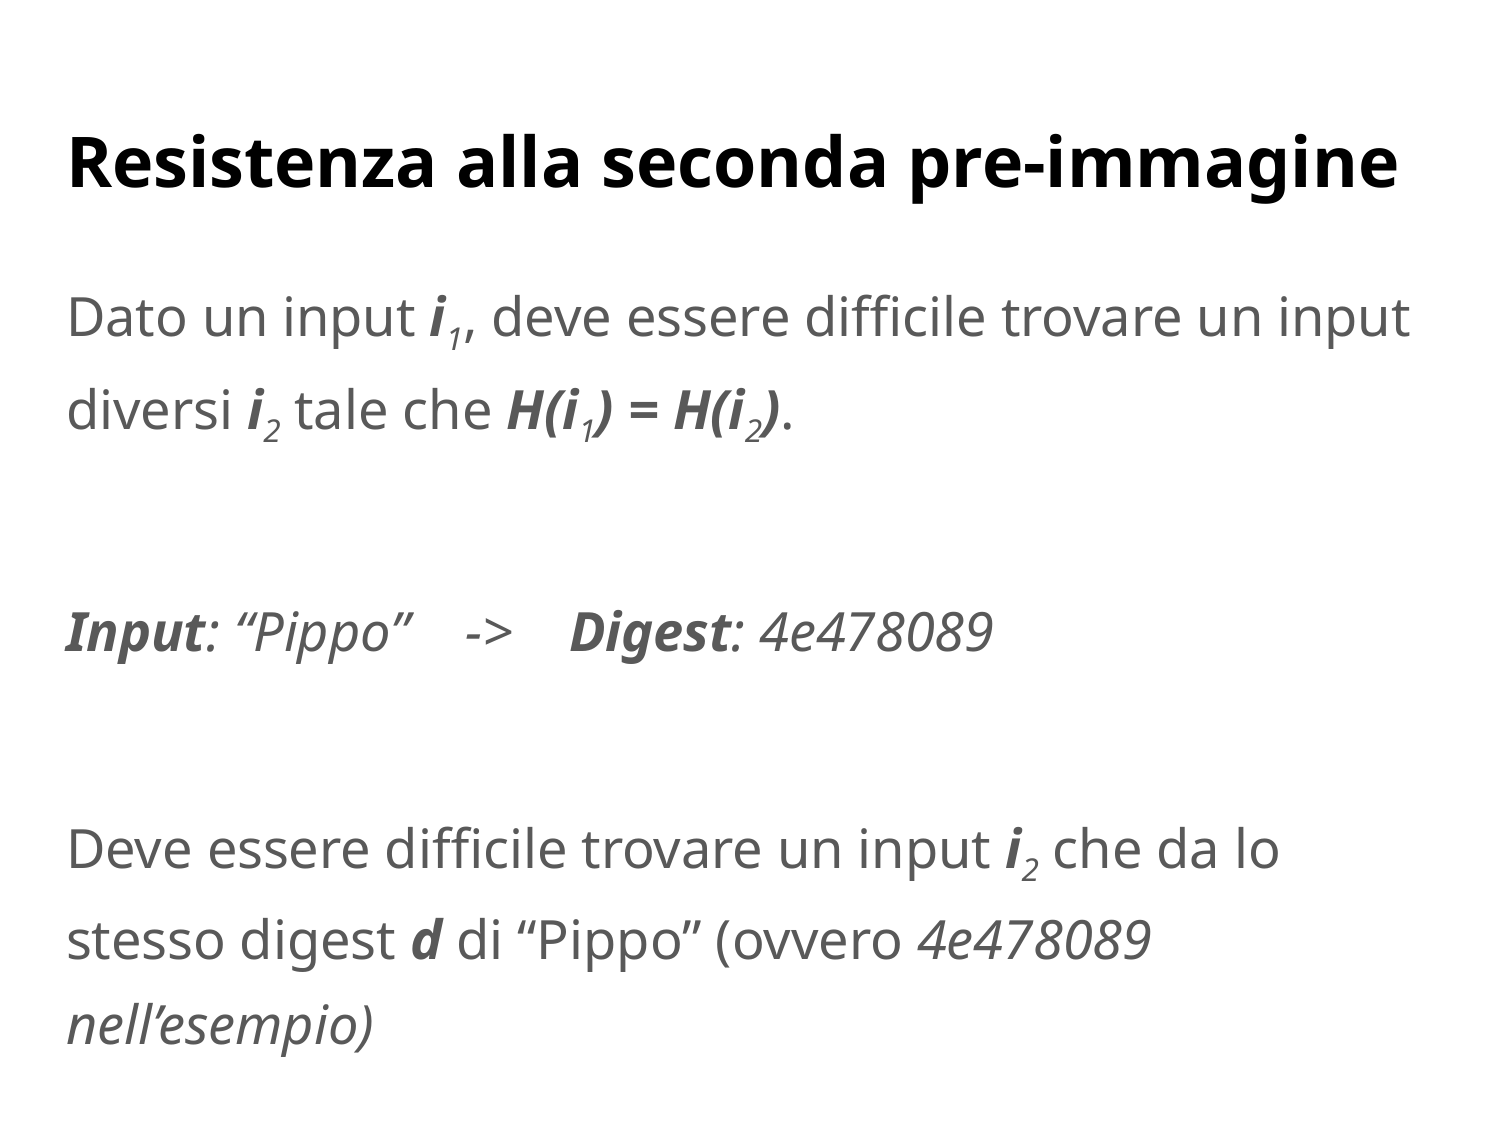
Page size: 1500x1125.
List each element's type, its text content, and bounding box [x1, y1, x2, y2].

title Resistenza alla seconda pre-immagine [51, 97, 1449, 223]
list Dato un input i1, deve essere difficile trovare un input diversi i2 tale che H(i1) = H(i2). Input: “Pippo” -> Digest: 4e478089 Deve essere difficile trovare un input i2 che da lo stesso digest d di “Pippo” (ovvero 4e478089 nell’esempio) [51, 252, 1449, 1078]
